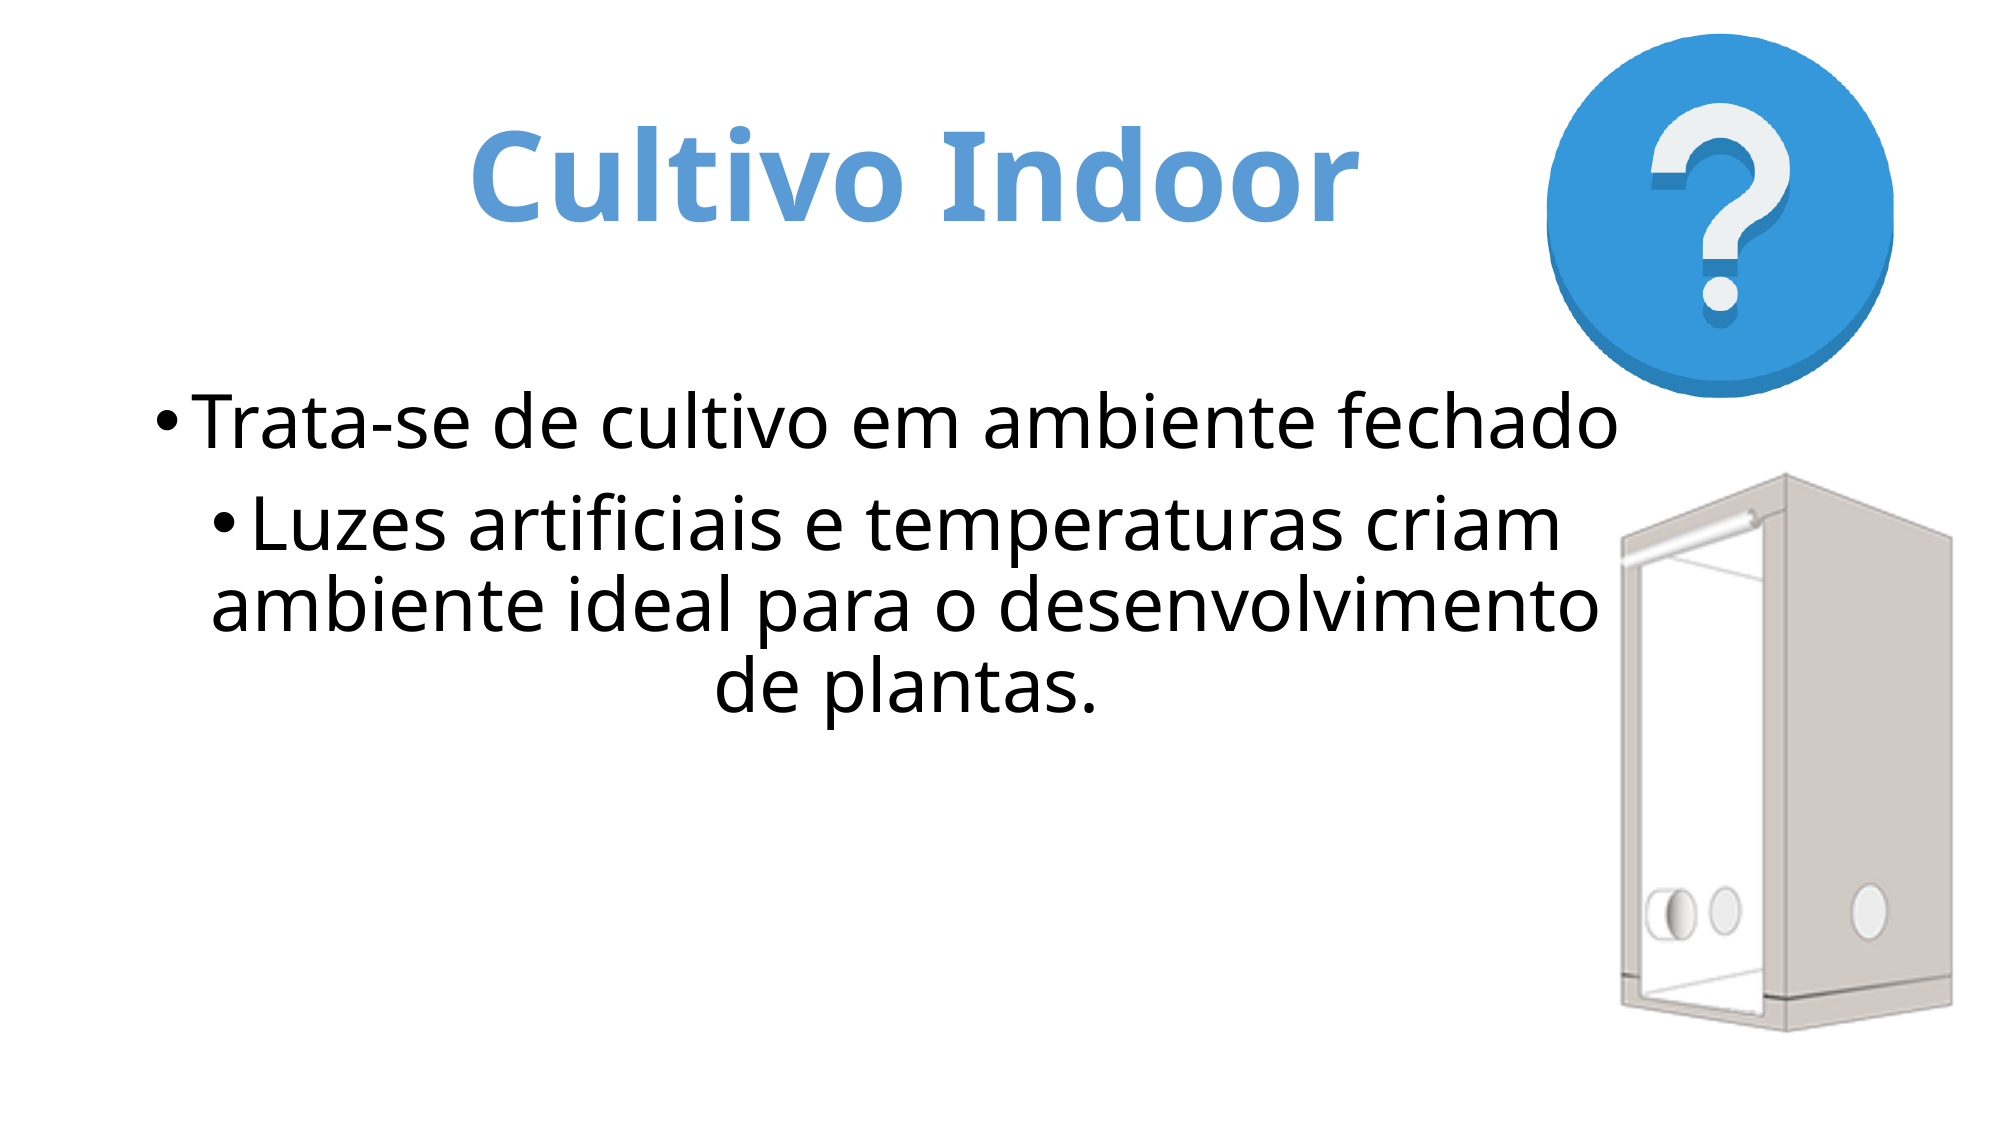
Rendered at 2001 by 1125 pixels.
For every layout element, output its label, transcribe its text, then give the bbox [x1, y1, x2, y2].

picture [1292, 457, 2000, 1059]
picture [1512, 0, 1928, 415]
list Trata-se de cultivo em ambiente fechado Luzes artificiais e temperaturas criam ambiente ideal para o desenvolvimento de plantas. [137, 376, 1639, 968]
title Cultivo Indoor [52, 66, 1512, 285]
